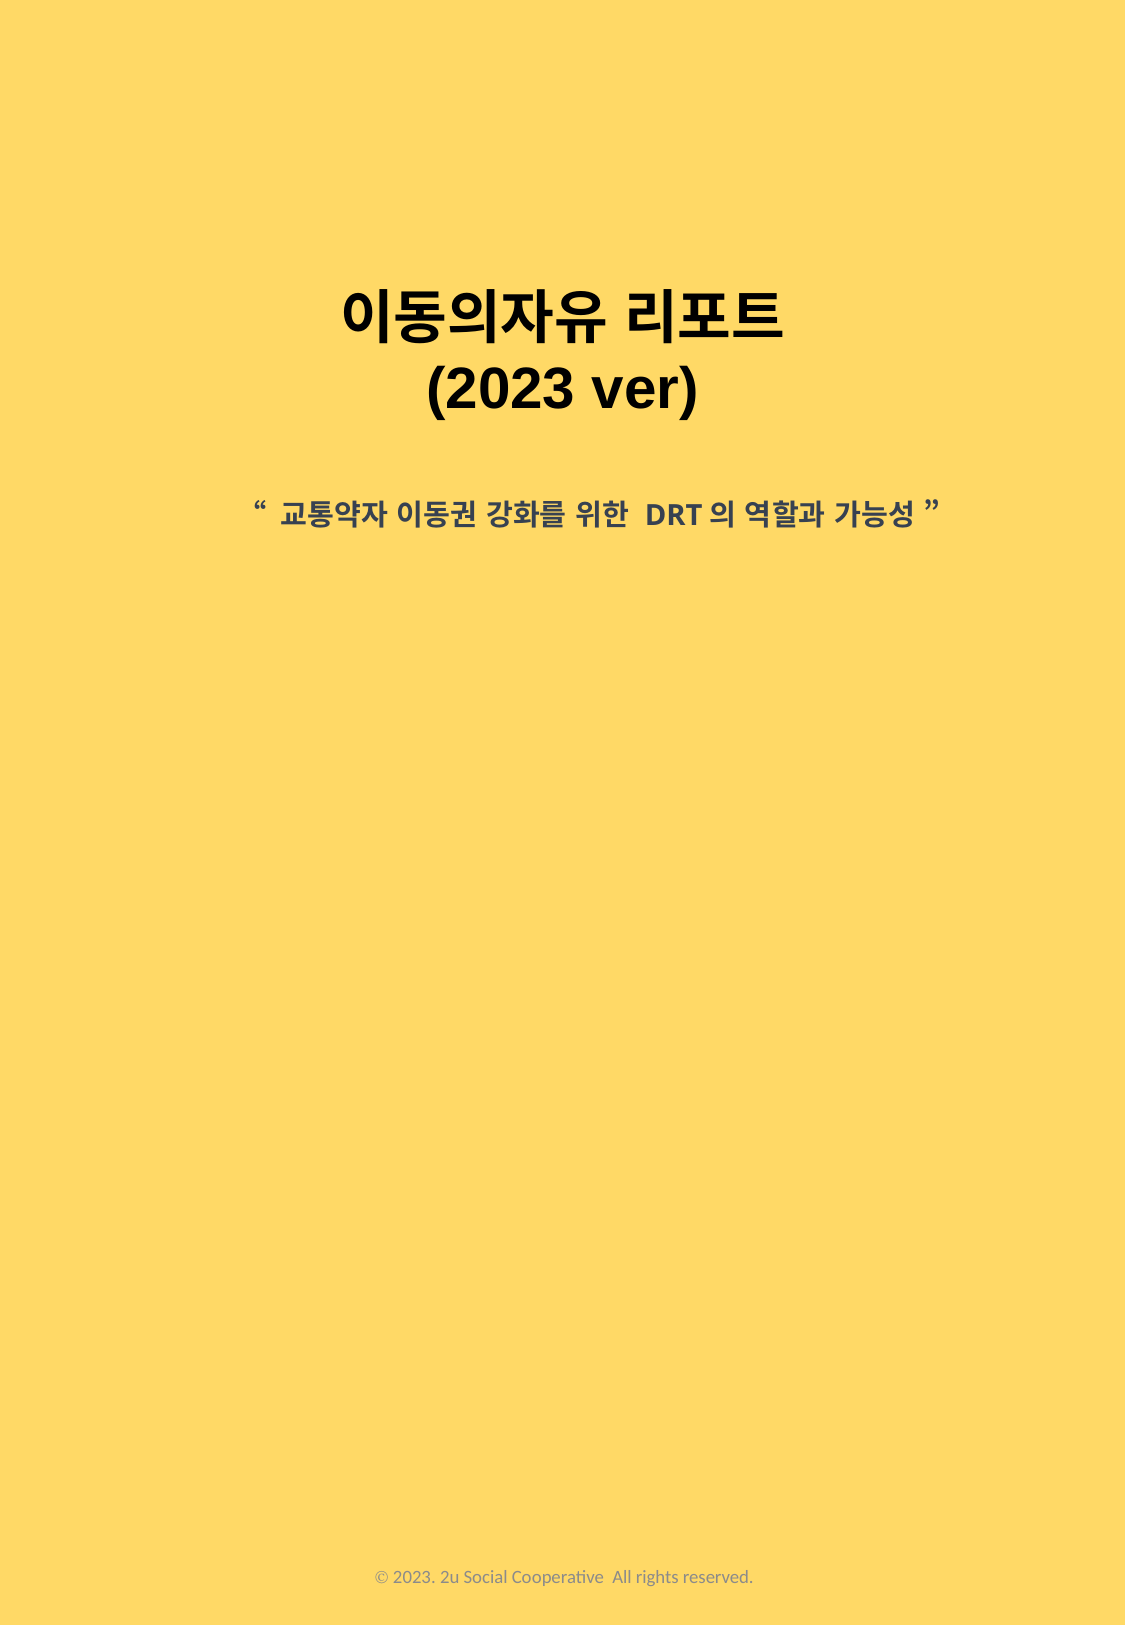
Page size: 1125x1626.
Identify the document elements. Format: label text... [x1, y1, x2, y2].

footer Ⓒ 2023. 2u Social Cooperative All rights reserved. [353, 1550, 775, 1603]
text_box 이동의자유 리포트 (2023 ver) [279, 290, 846, 410]
text_box “ 교통약자 이동권 강화를 위한 DRT의 역할과 가능성 ” [170, 488, 1009, 539]
table_header 분야 [433, 410, 444, 420]
table_header 분야 [680, 410, 692, 420]
